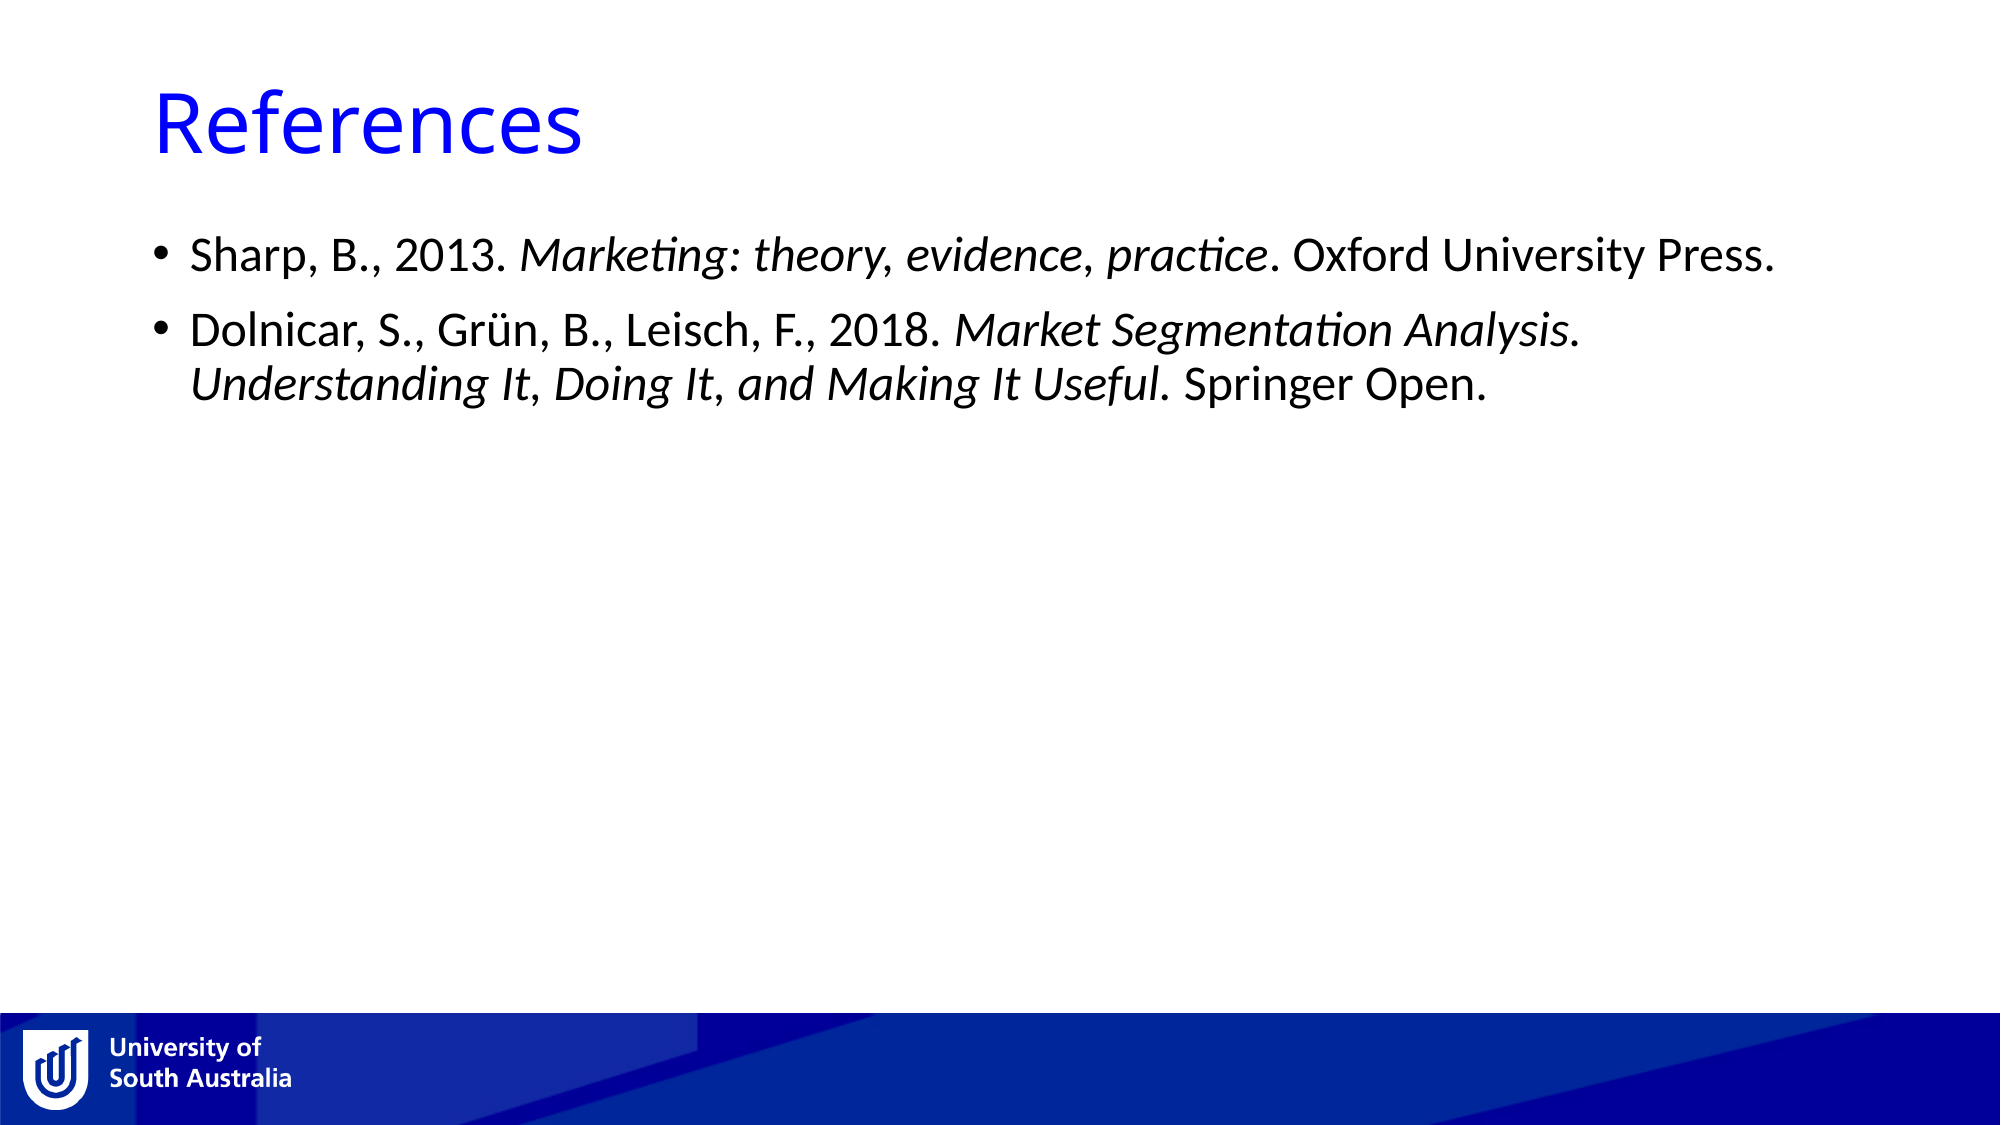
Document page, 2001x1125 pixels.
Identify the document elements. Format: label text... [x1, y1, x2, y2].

title References [137, 59, 1863, 194]
list Sharp, B., 2013. Marketing: theory, evidence, practice. Oxford University Press. Dolnicar, S., Grün, B., Leisch, F., 2018. Market Segmentation Analysis. Understanding It, Doing It, and Making It Useful. Springer Open. [137, 220, 1863, 1026]
picture [0, 1013, 2000, 1125]
